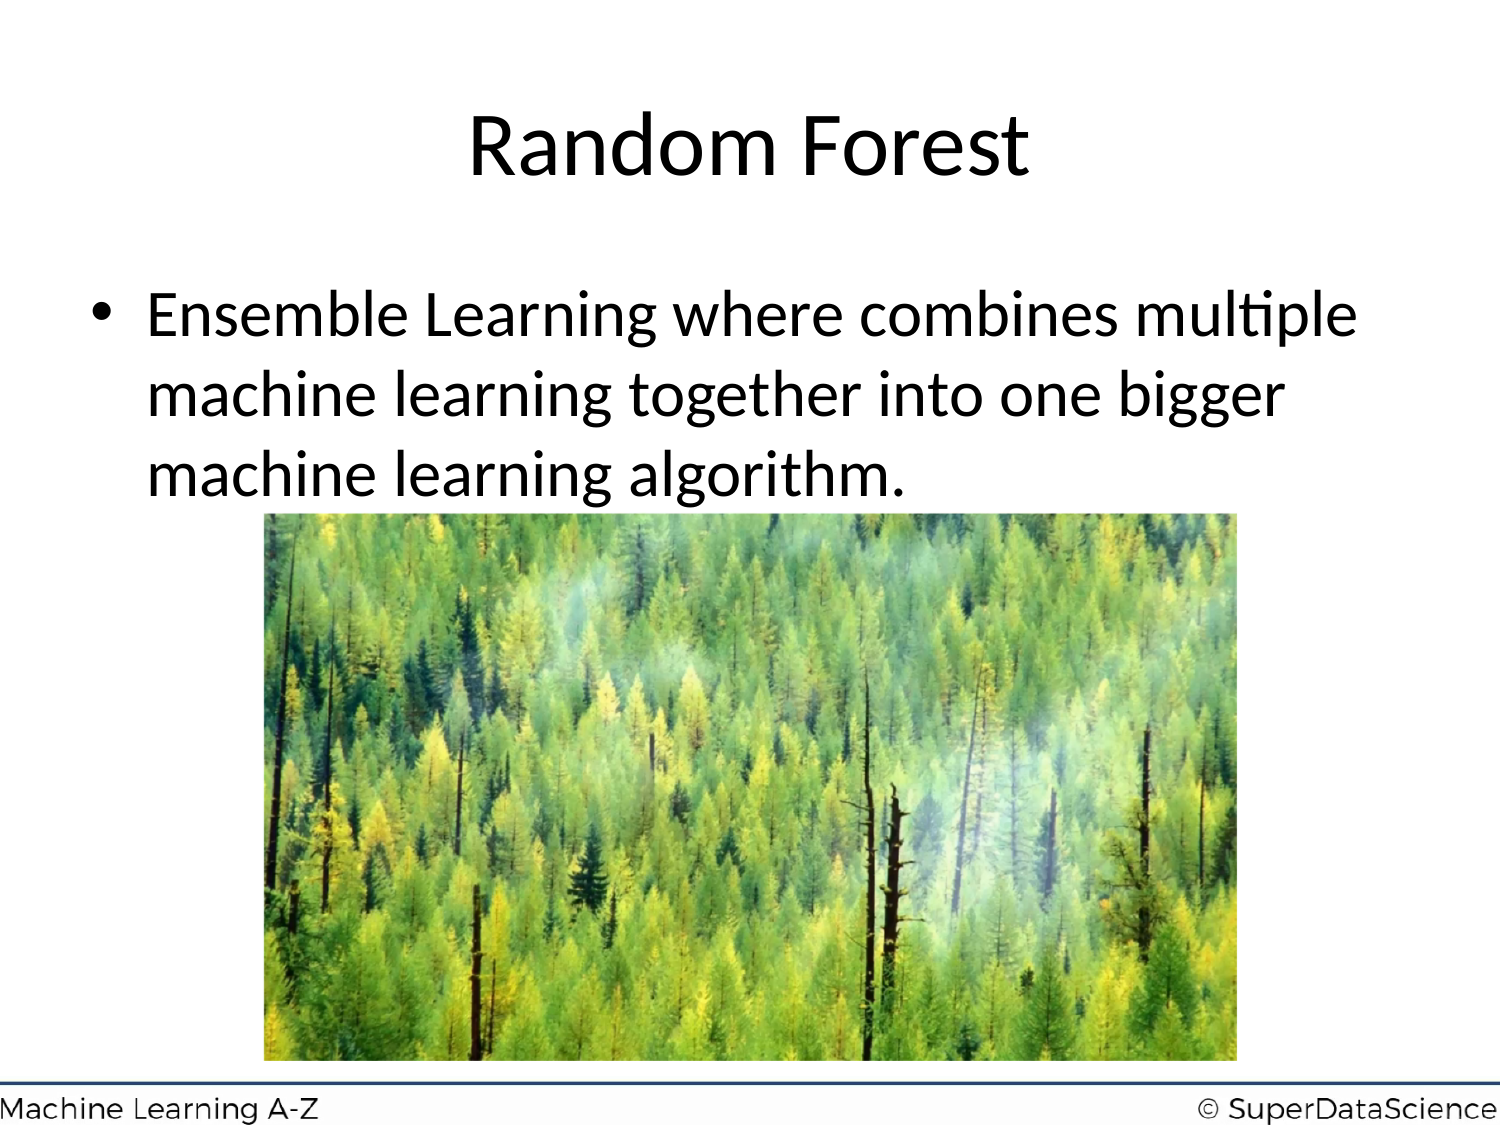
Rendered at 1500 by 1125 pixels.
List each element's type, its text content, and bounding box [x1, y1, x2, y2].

picture [0, 1076, 1500, 1125]
title Random Forest [75, 45, 1425, 233]
list Ensemble Learning where combines multiple machine learning together into one bigger machine learning algorithm. [75, 262, 1425, 1005]
picture [262, 512, 1238, 1062]
